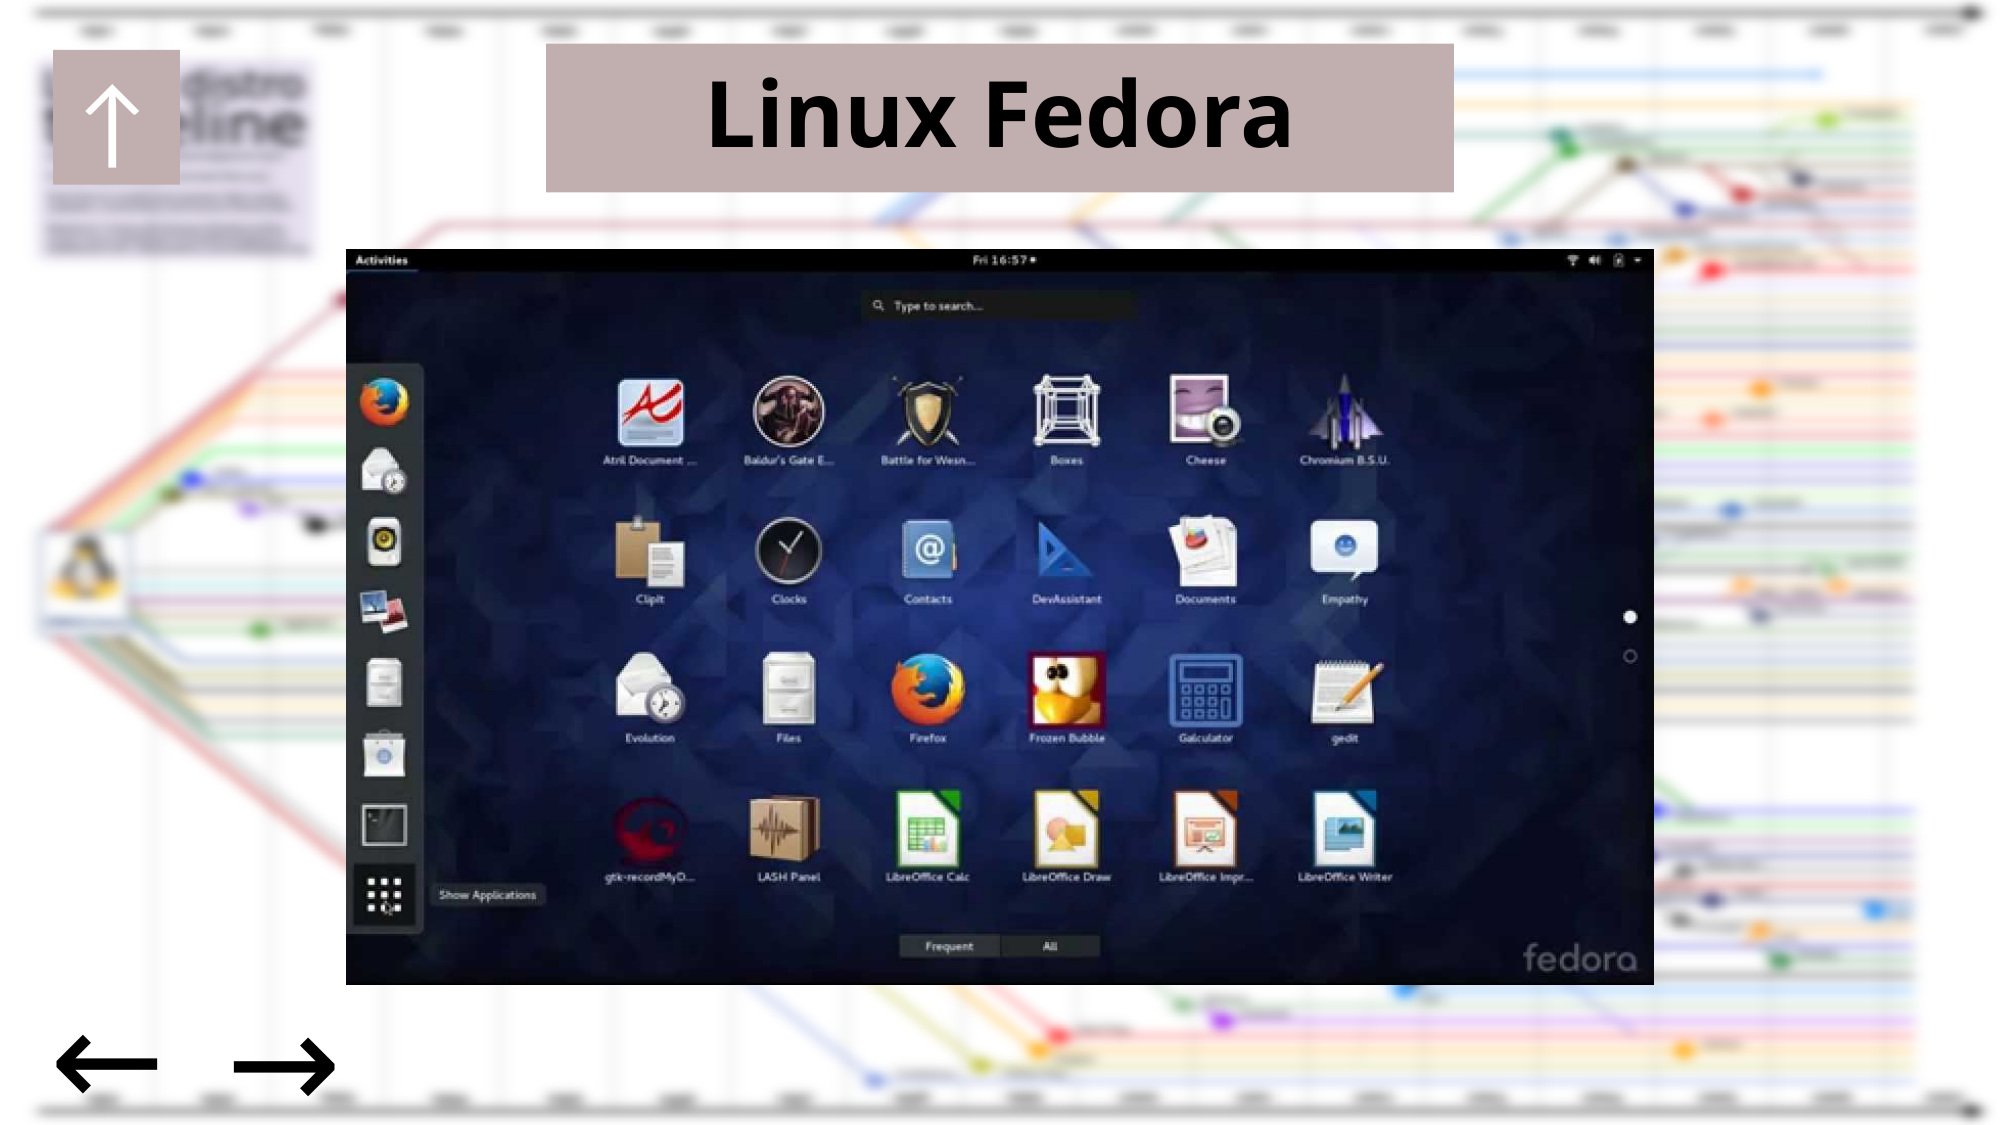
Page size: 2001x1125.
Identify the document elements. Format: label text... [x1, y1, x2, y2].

text_box [52, 49, 181, 187]
text_box → [211, 965, 371, 1125]
title Linux Fedora [546, 43, 1454, 193]
picture [0, 0, 2001, 1125]
text_box → [21, 986, 181, 1125]
